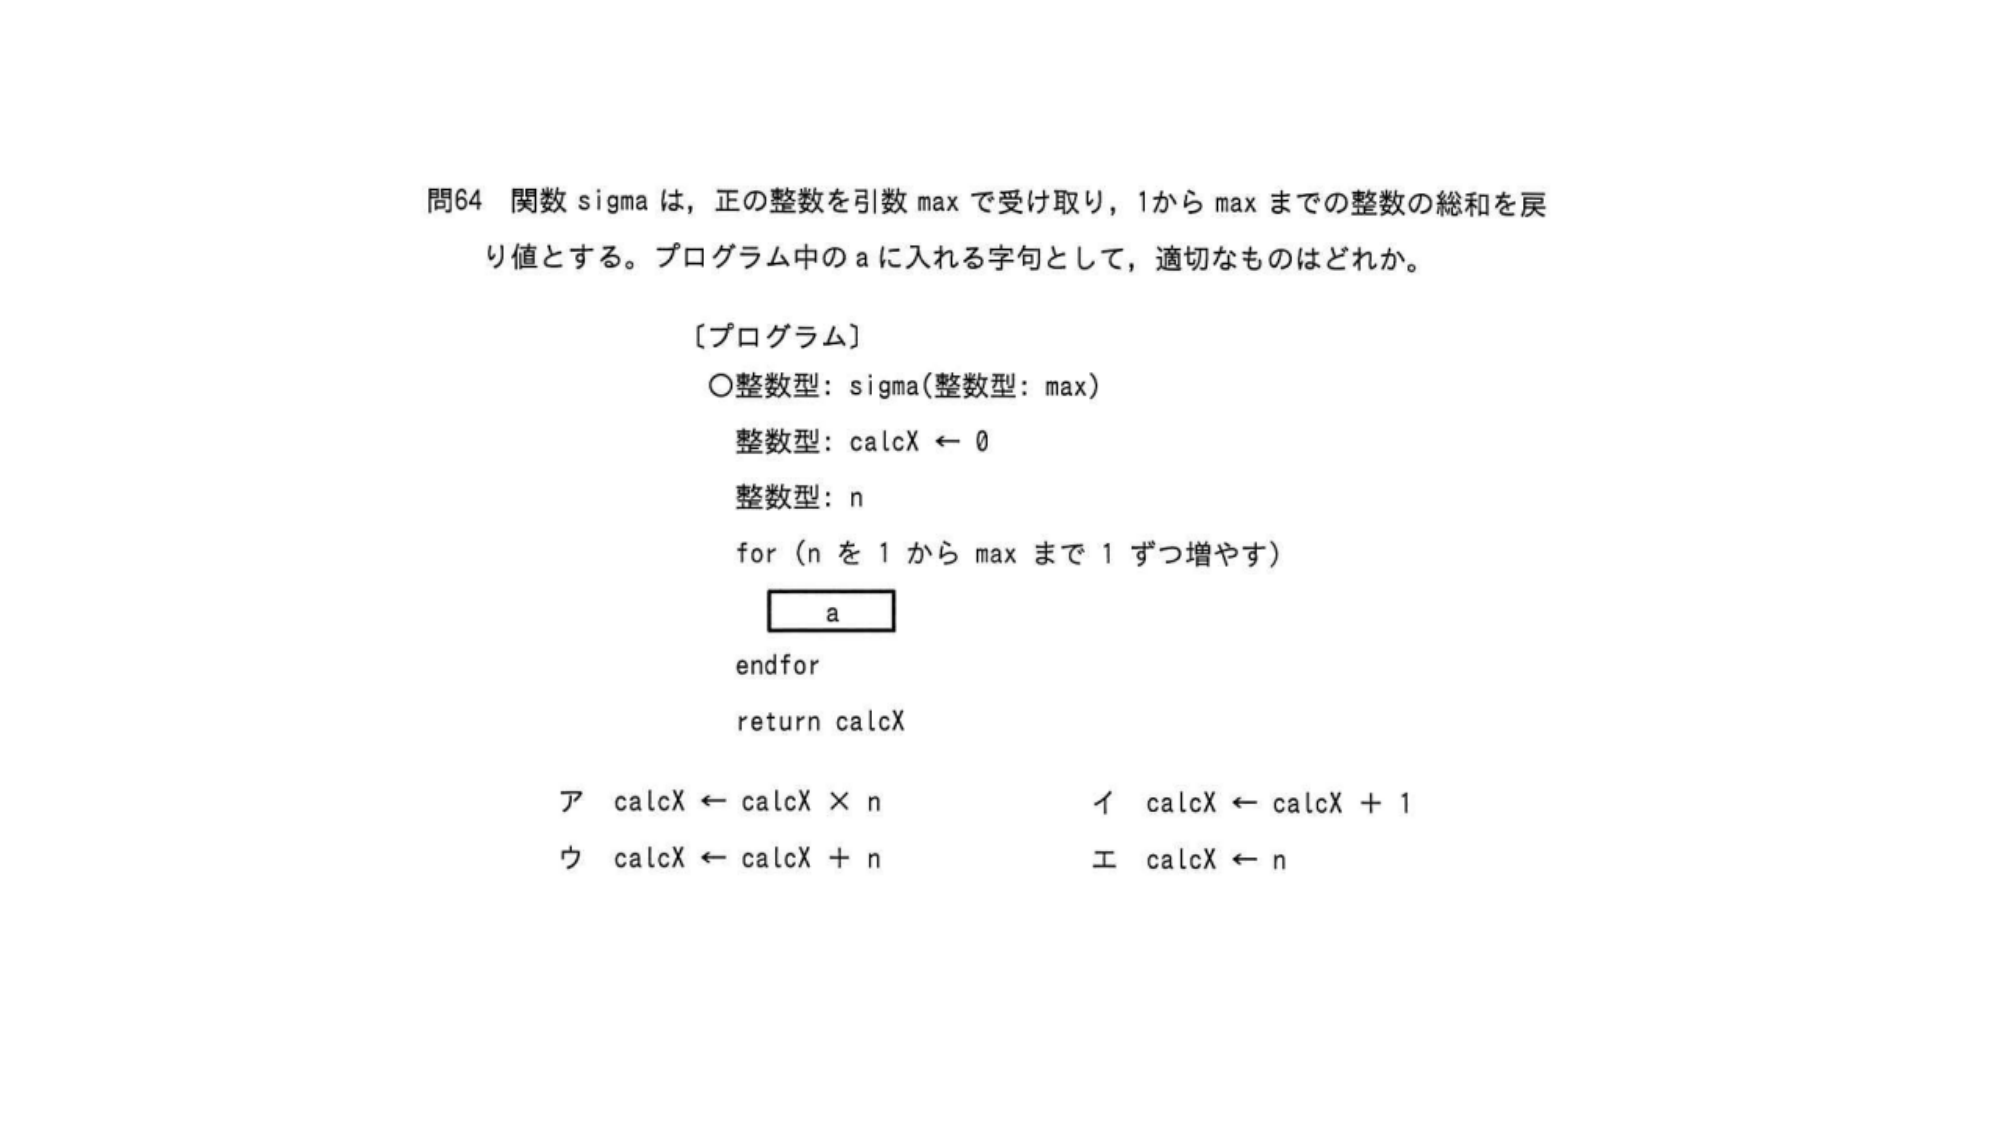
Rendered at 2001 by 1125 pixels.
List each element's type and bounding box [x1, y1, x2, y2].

picture [681, 310, 1290, 747]
picture [413, 178, 1558, 282]
picture [547, 774, 1425, 888]
